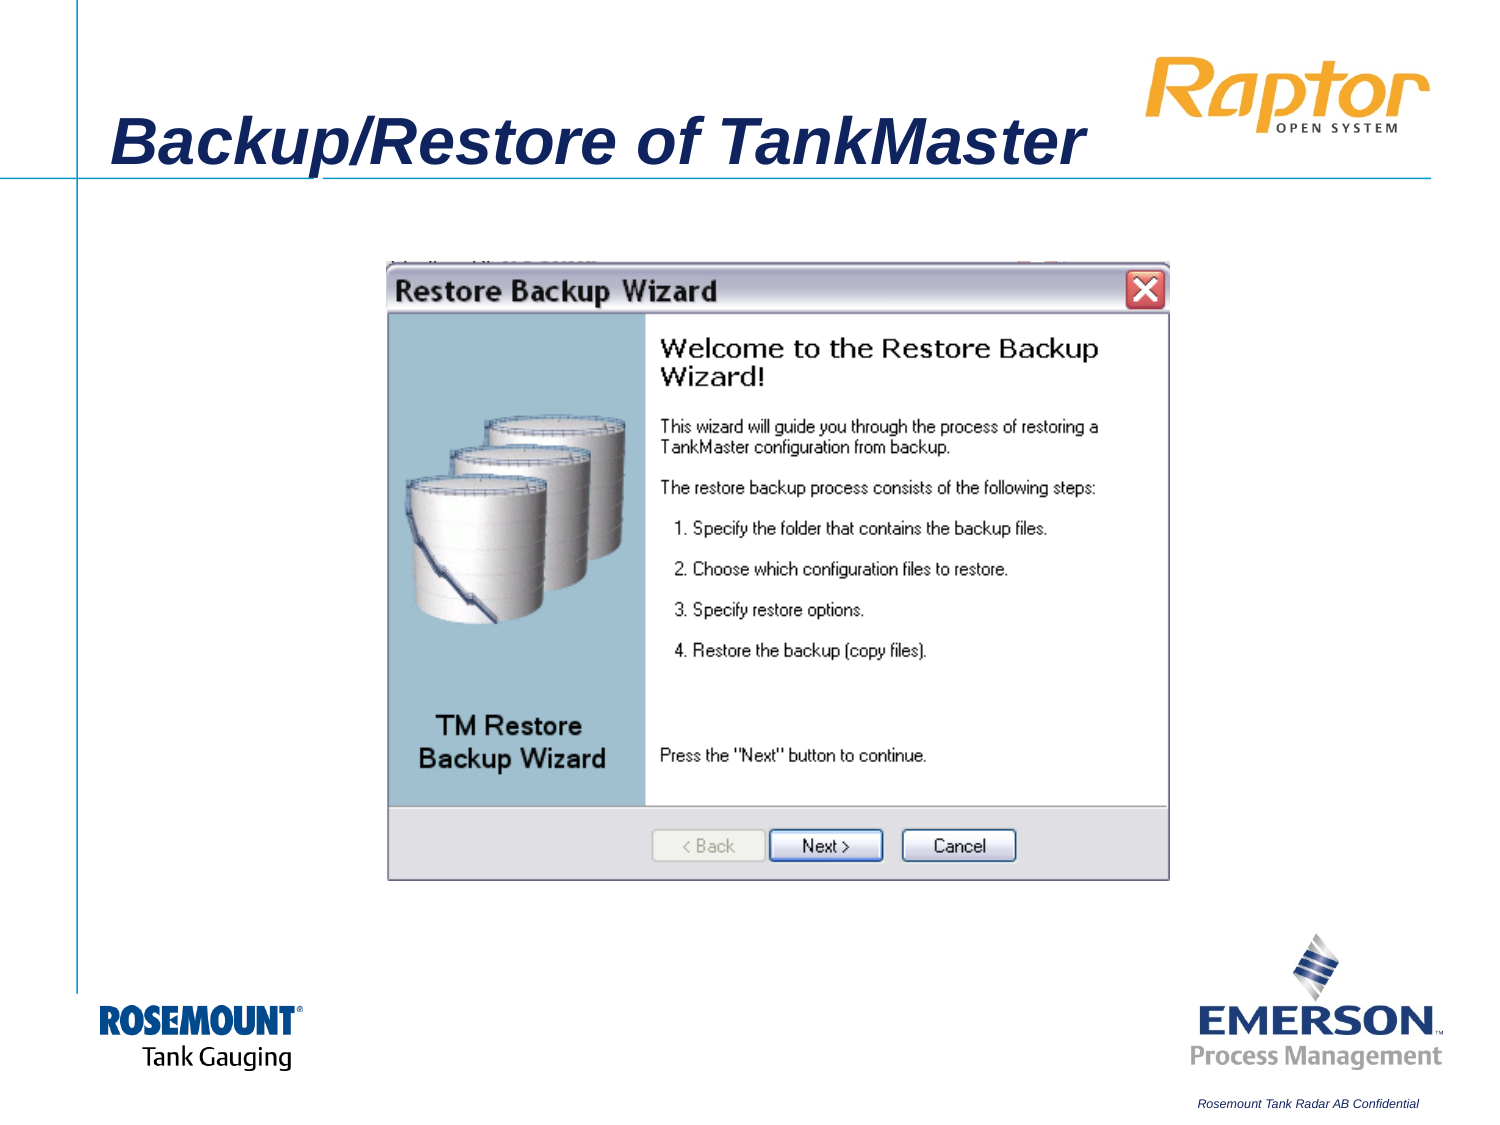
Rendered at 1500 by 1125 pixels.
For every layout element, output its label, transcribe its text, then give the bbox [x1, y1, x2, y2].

picture [1139, 54, 1436, 135]
picture [1173, 905, 1461, 1098]
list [386, 261, 1170, 881]
picture [100, 1005, 303, 1071]
title Backup/Restore of TankMaster [95, 66, 1342, 186]
